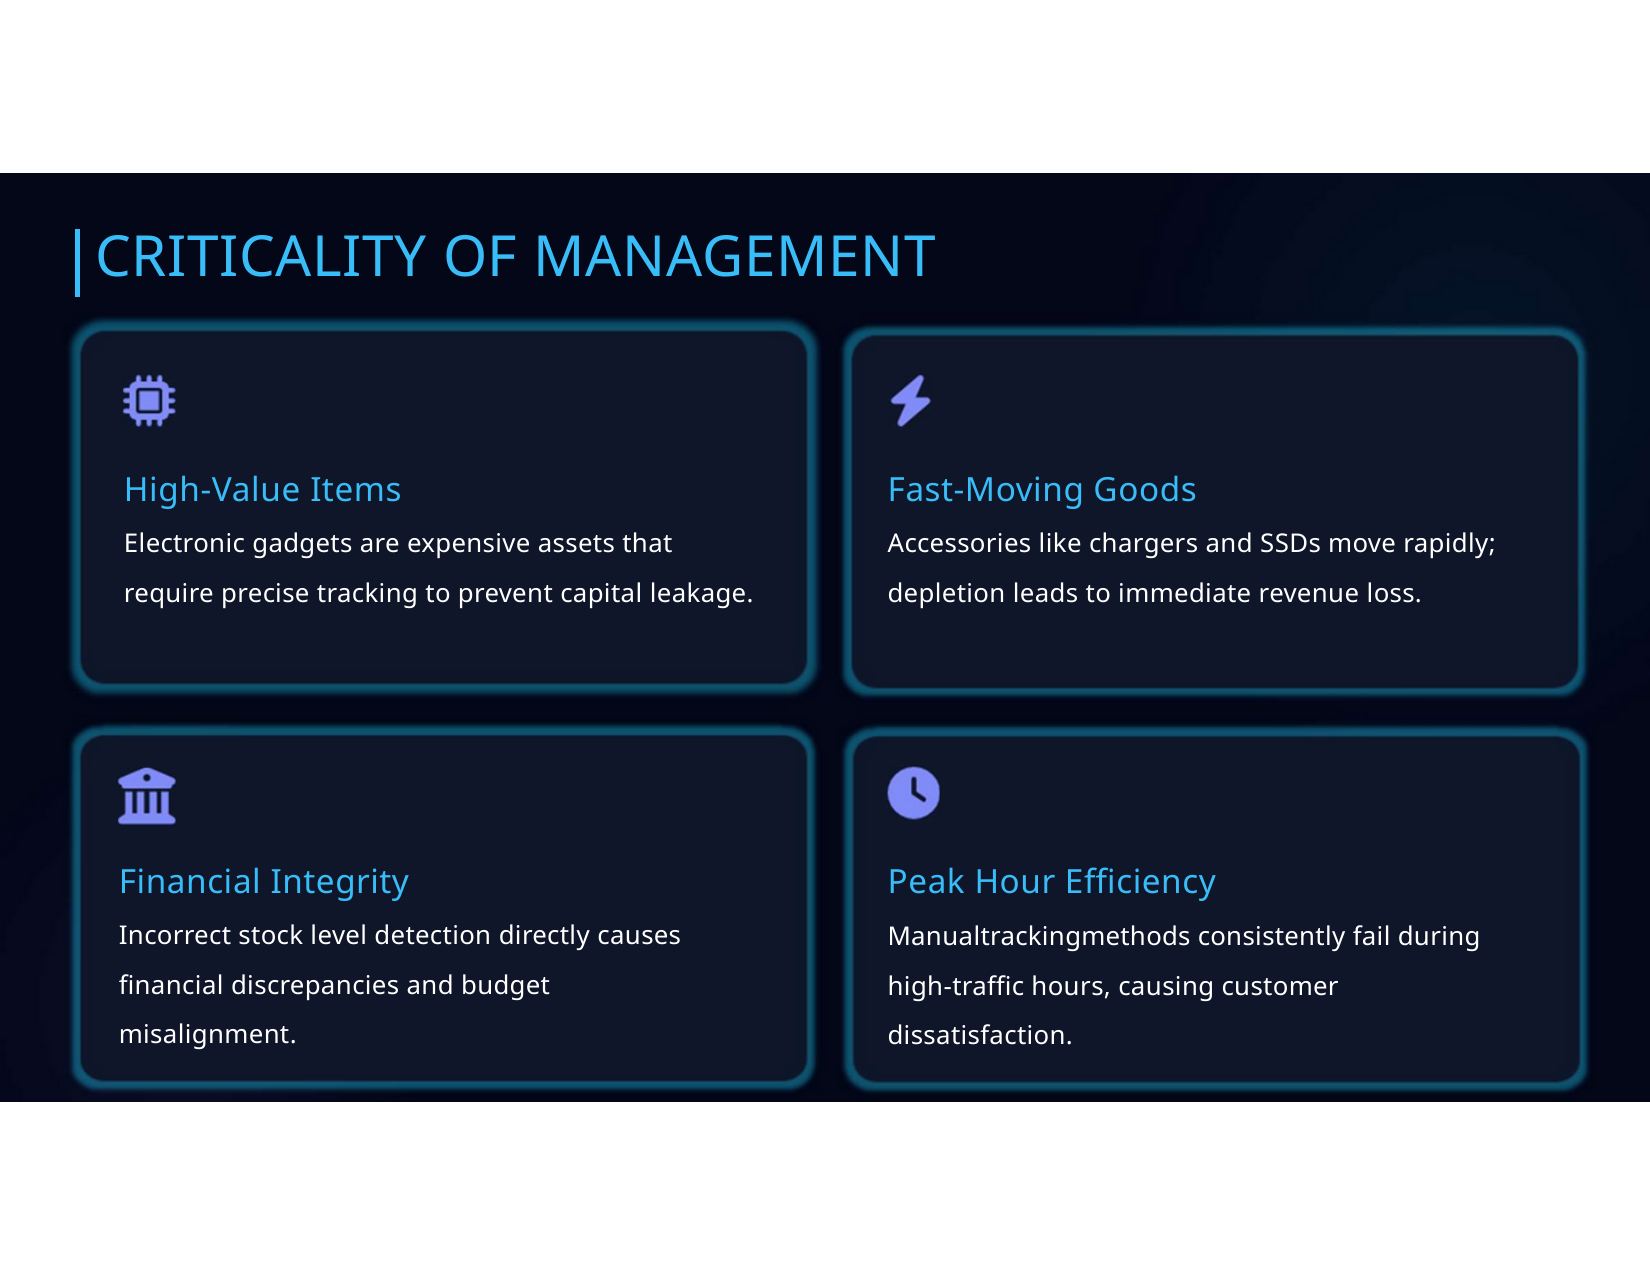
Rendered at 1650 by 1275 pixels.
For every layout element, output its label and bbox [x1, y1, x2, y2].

text_box [74, 228, 81, 297]
text_box [117, 767, 177, 827]
text_box [886, 765, 941, 820]
text_box [0, 173, 1650, 1102]
text_box [122, 373, 177, 427]
text_box [886, 373, 934, 427]
